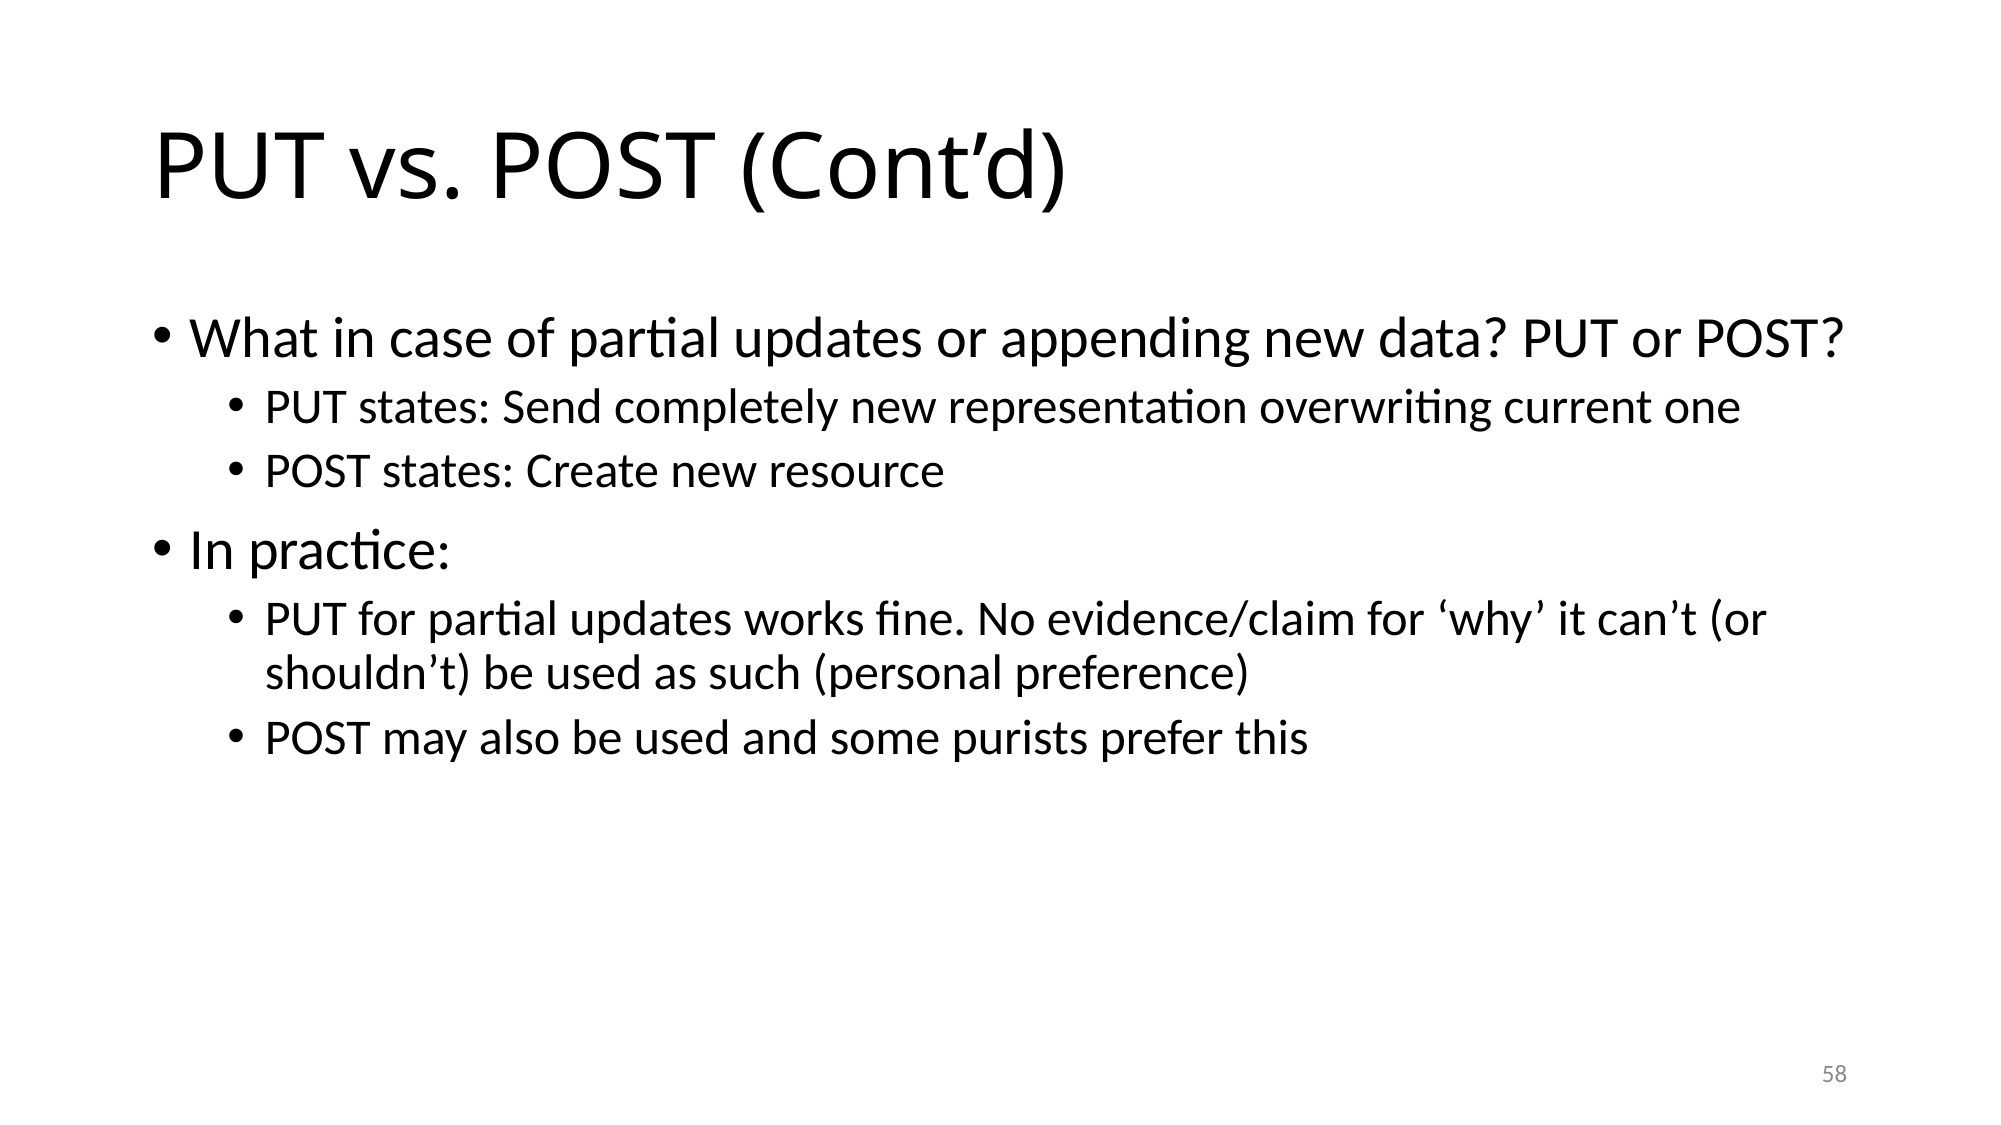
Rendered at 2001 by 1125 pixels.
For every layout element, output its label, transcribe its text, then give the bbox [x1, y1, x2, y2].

list What in case of partial updates or appending new data? PUT or POST? PUT states: Send completely new representation overwriting current one POST states: Create new resource In practice: PUT for partial updates works fine. No evidence/claim for ‘why’ it can’t (or shouldn’t) be used as such (personal preference) POST may also be used and some purists prefer this [137, 299, 1863, 1014]
slide_number 58 [1412, 1042, 1863, 1103]
title PUT vs. POST (Cont’d) [137, 59, 1863, 278]
